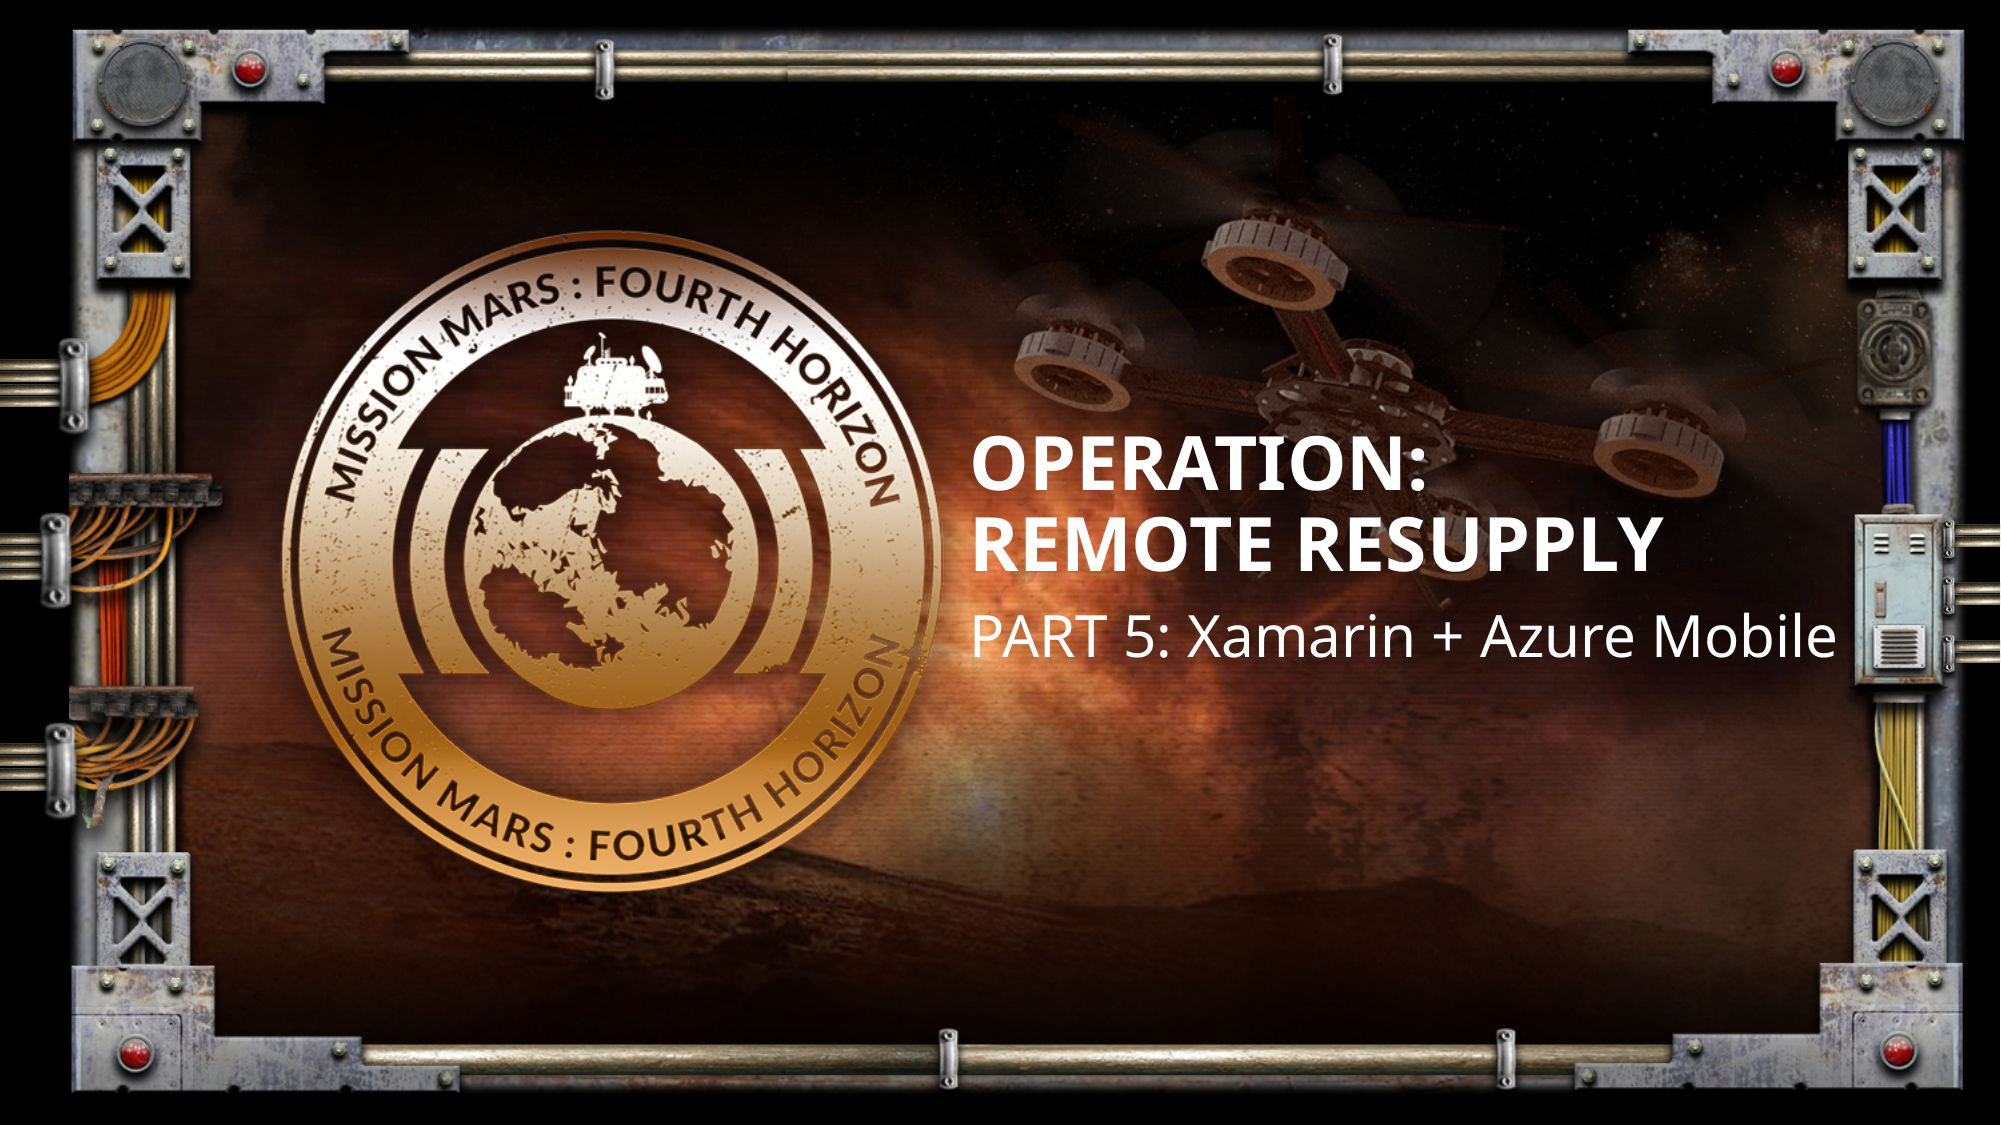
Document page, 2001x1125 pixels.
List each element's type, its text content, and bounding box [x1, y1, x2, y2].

picture [0, 26, 2001, 1094]
title PART 5: Xamarin + Azure Mobile [970, 607, 1847, 701]
text_box OPERATION: REMOTE RESUPPLY [969, 425, 1817, 519]
